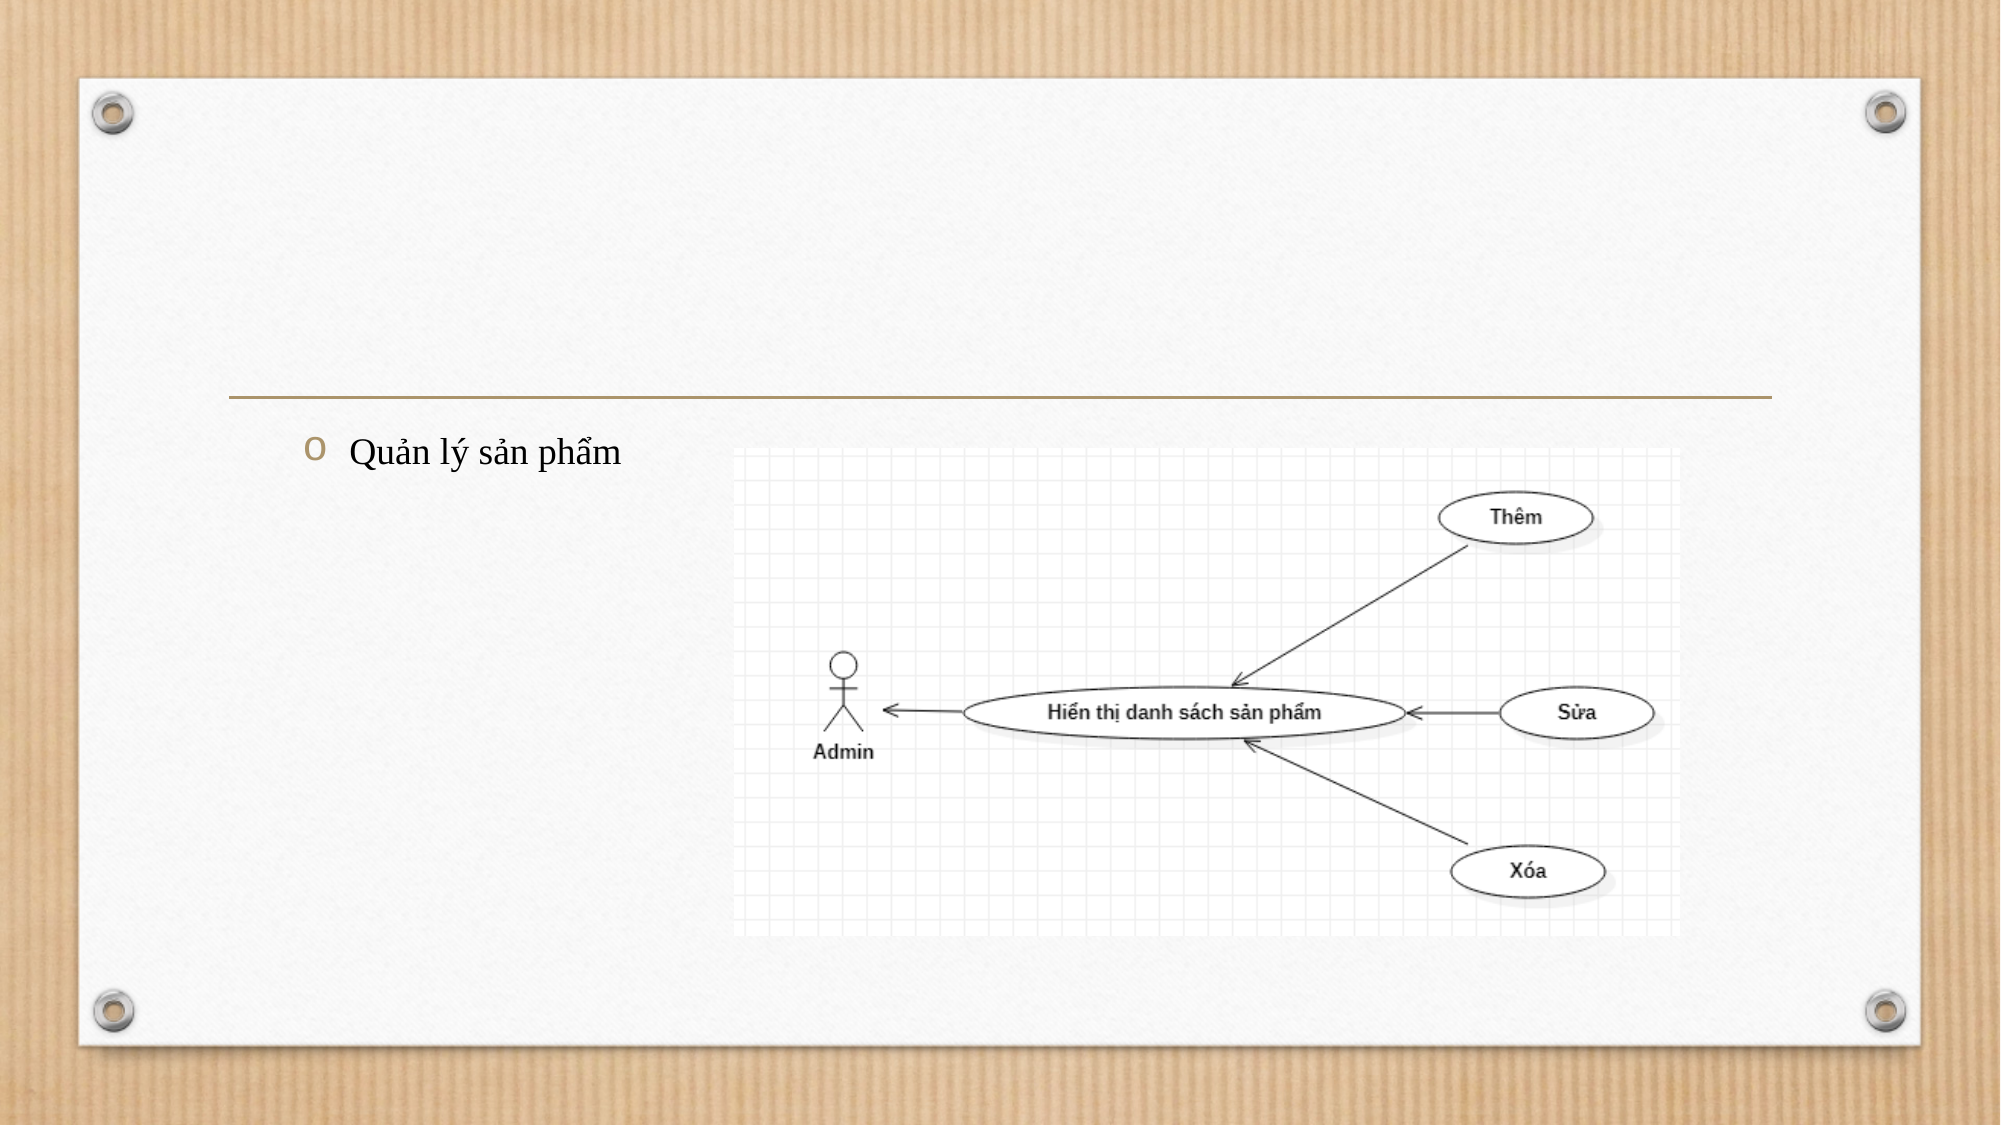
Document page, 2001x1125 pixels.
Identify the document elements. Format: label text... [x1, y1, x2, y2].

picture [0, 0, 2001, 1125]
list Quản lý sản phẩm [212, 419, 1788, 964]
